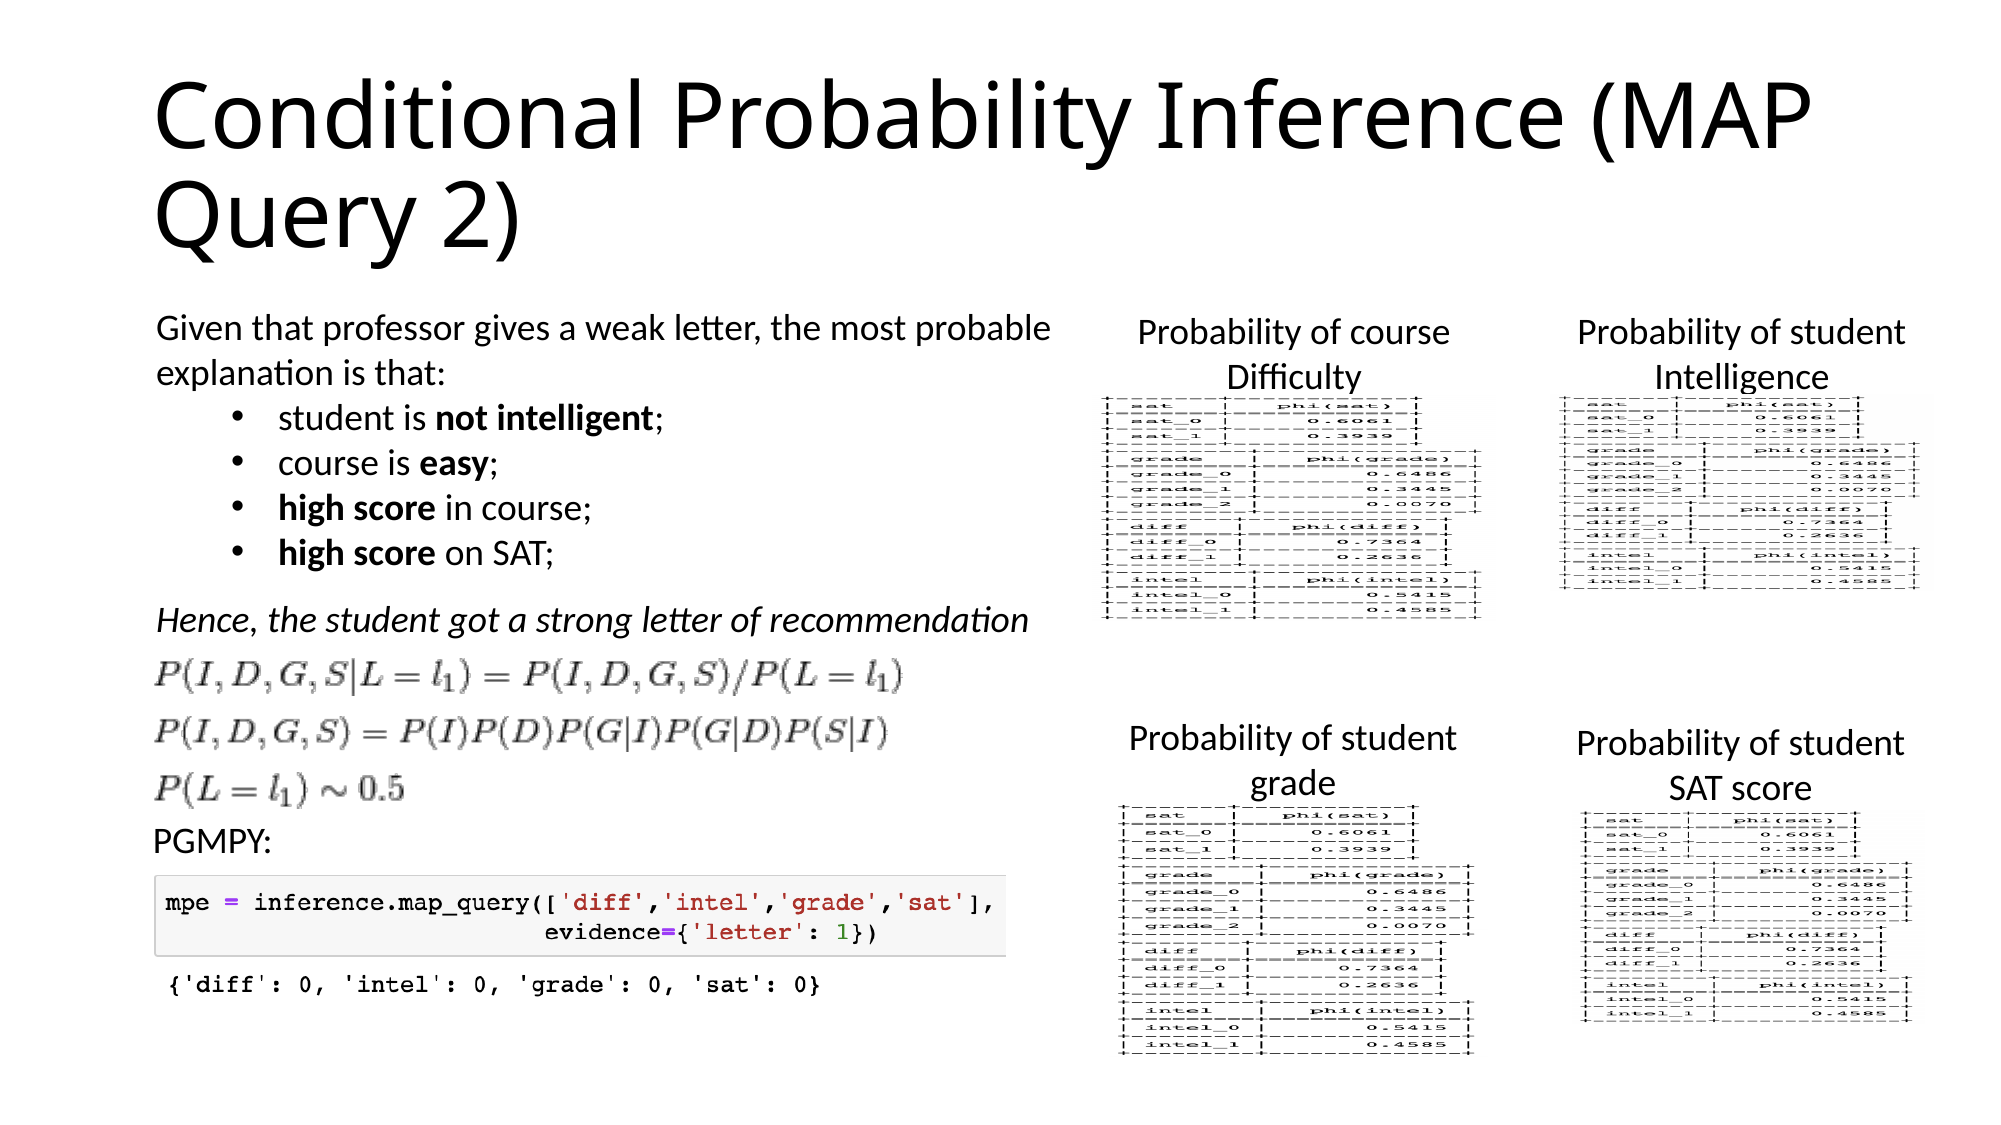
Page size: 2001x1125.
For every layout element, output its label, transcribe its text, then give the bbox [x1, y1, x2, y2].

picture [153, 658, 903, 696]
text_box Given that professor gives a weak letter, the most probable explanation is that: student is not intelligent; course is easy; high score in course; high score on SAT; Hence, the student got a strong letter of recommendation [141, 295, 1142, 648]
title Conditional Probability Inference (MAP Query 2) [137, 59, 1943, 278]
text_box Probability of student grade [1110, 705, 1477, 802]
text_box Probability of student SAT score [1557, 710, 1924, 815]
picture [1109, 802, 1488, 1057]
picture [153, 772, 406, 810]
text_box PGMPY: [138, 809, 288, 869]
picture [153, 716, 888, 752]
picture [1572, 809, 1925, 1024]
picture [1550, 394, 1934, 591]
text_box Probability of course Difficulty [1111, 299, 1478, 394]
picture [1092, 394, 1496, 621]
text_box Probability of student Intelligence [1559, 299, 1925, 394]
picture [145, 869, 1006, 1002]
